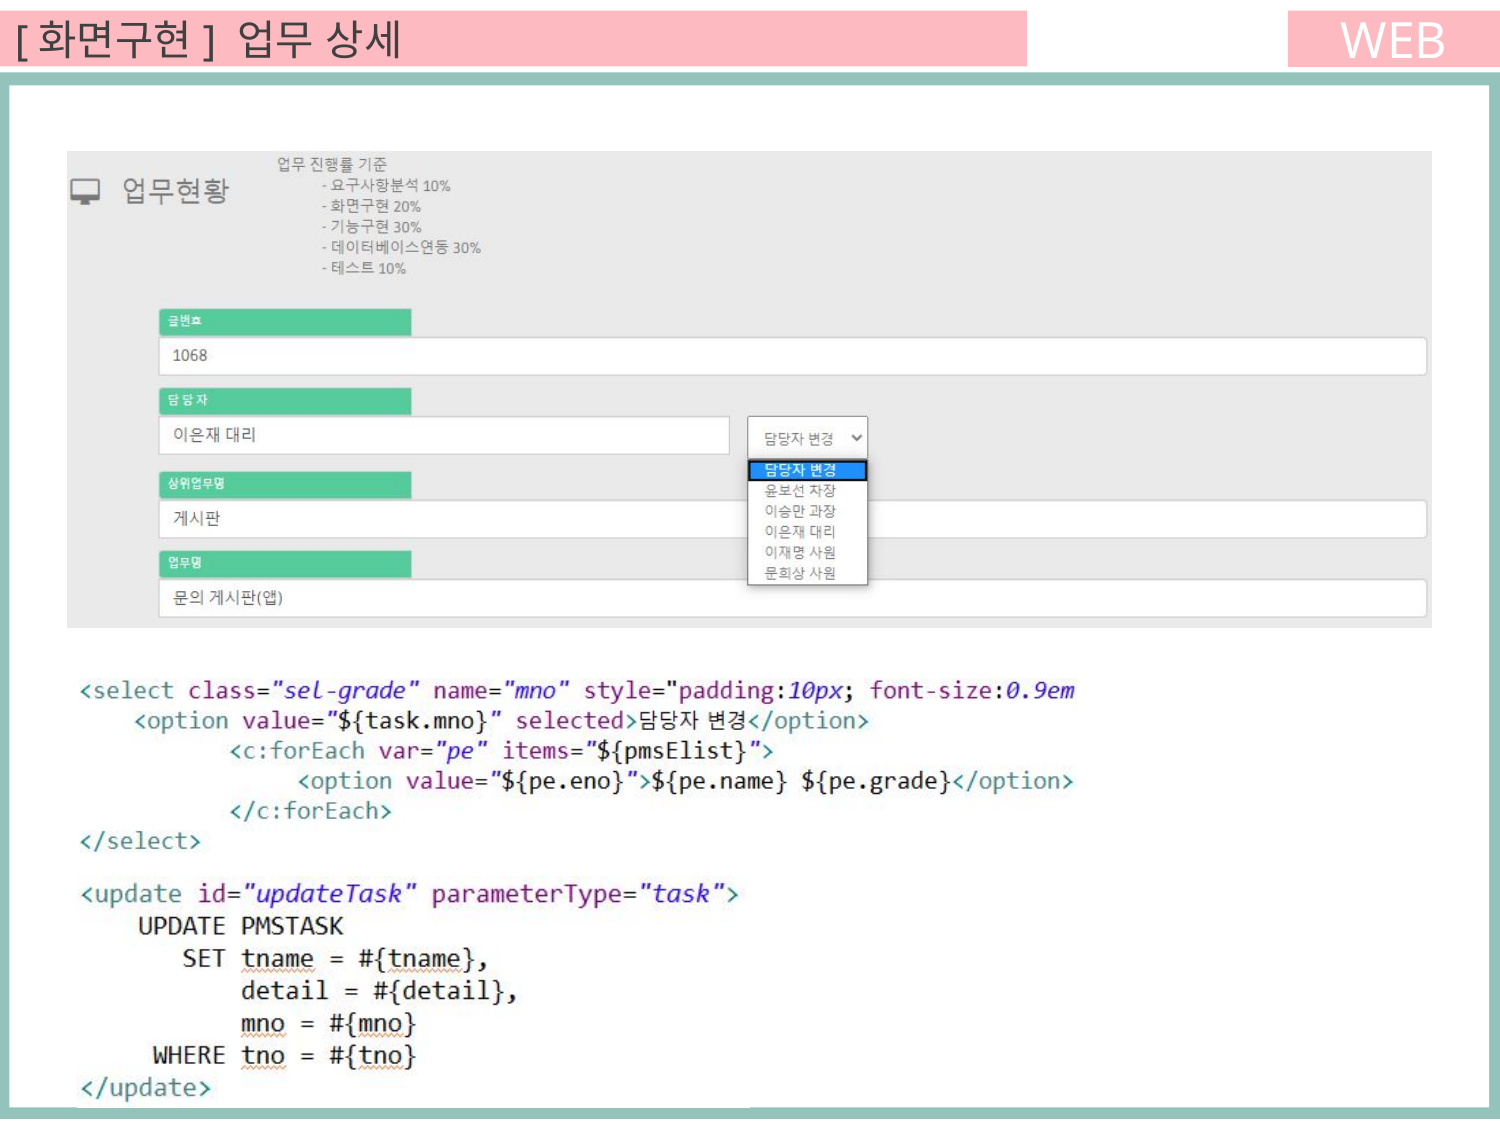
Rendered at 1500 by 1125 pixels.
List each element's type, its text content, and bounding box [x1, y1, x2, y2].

text_box [화면구현] 업무 상세 [0, 9, 1029, 68]
picture [76, 875, 750, 1108]
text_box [0, 72, 1500, 1120]
text_box WEB [1286, 9, 1500, 69]
picture [67, 151, 1432, 628]
picture [79, 677, 1077, 860]
